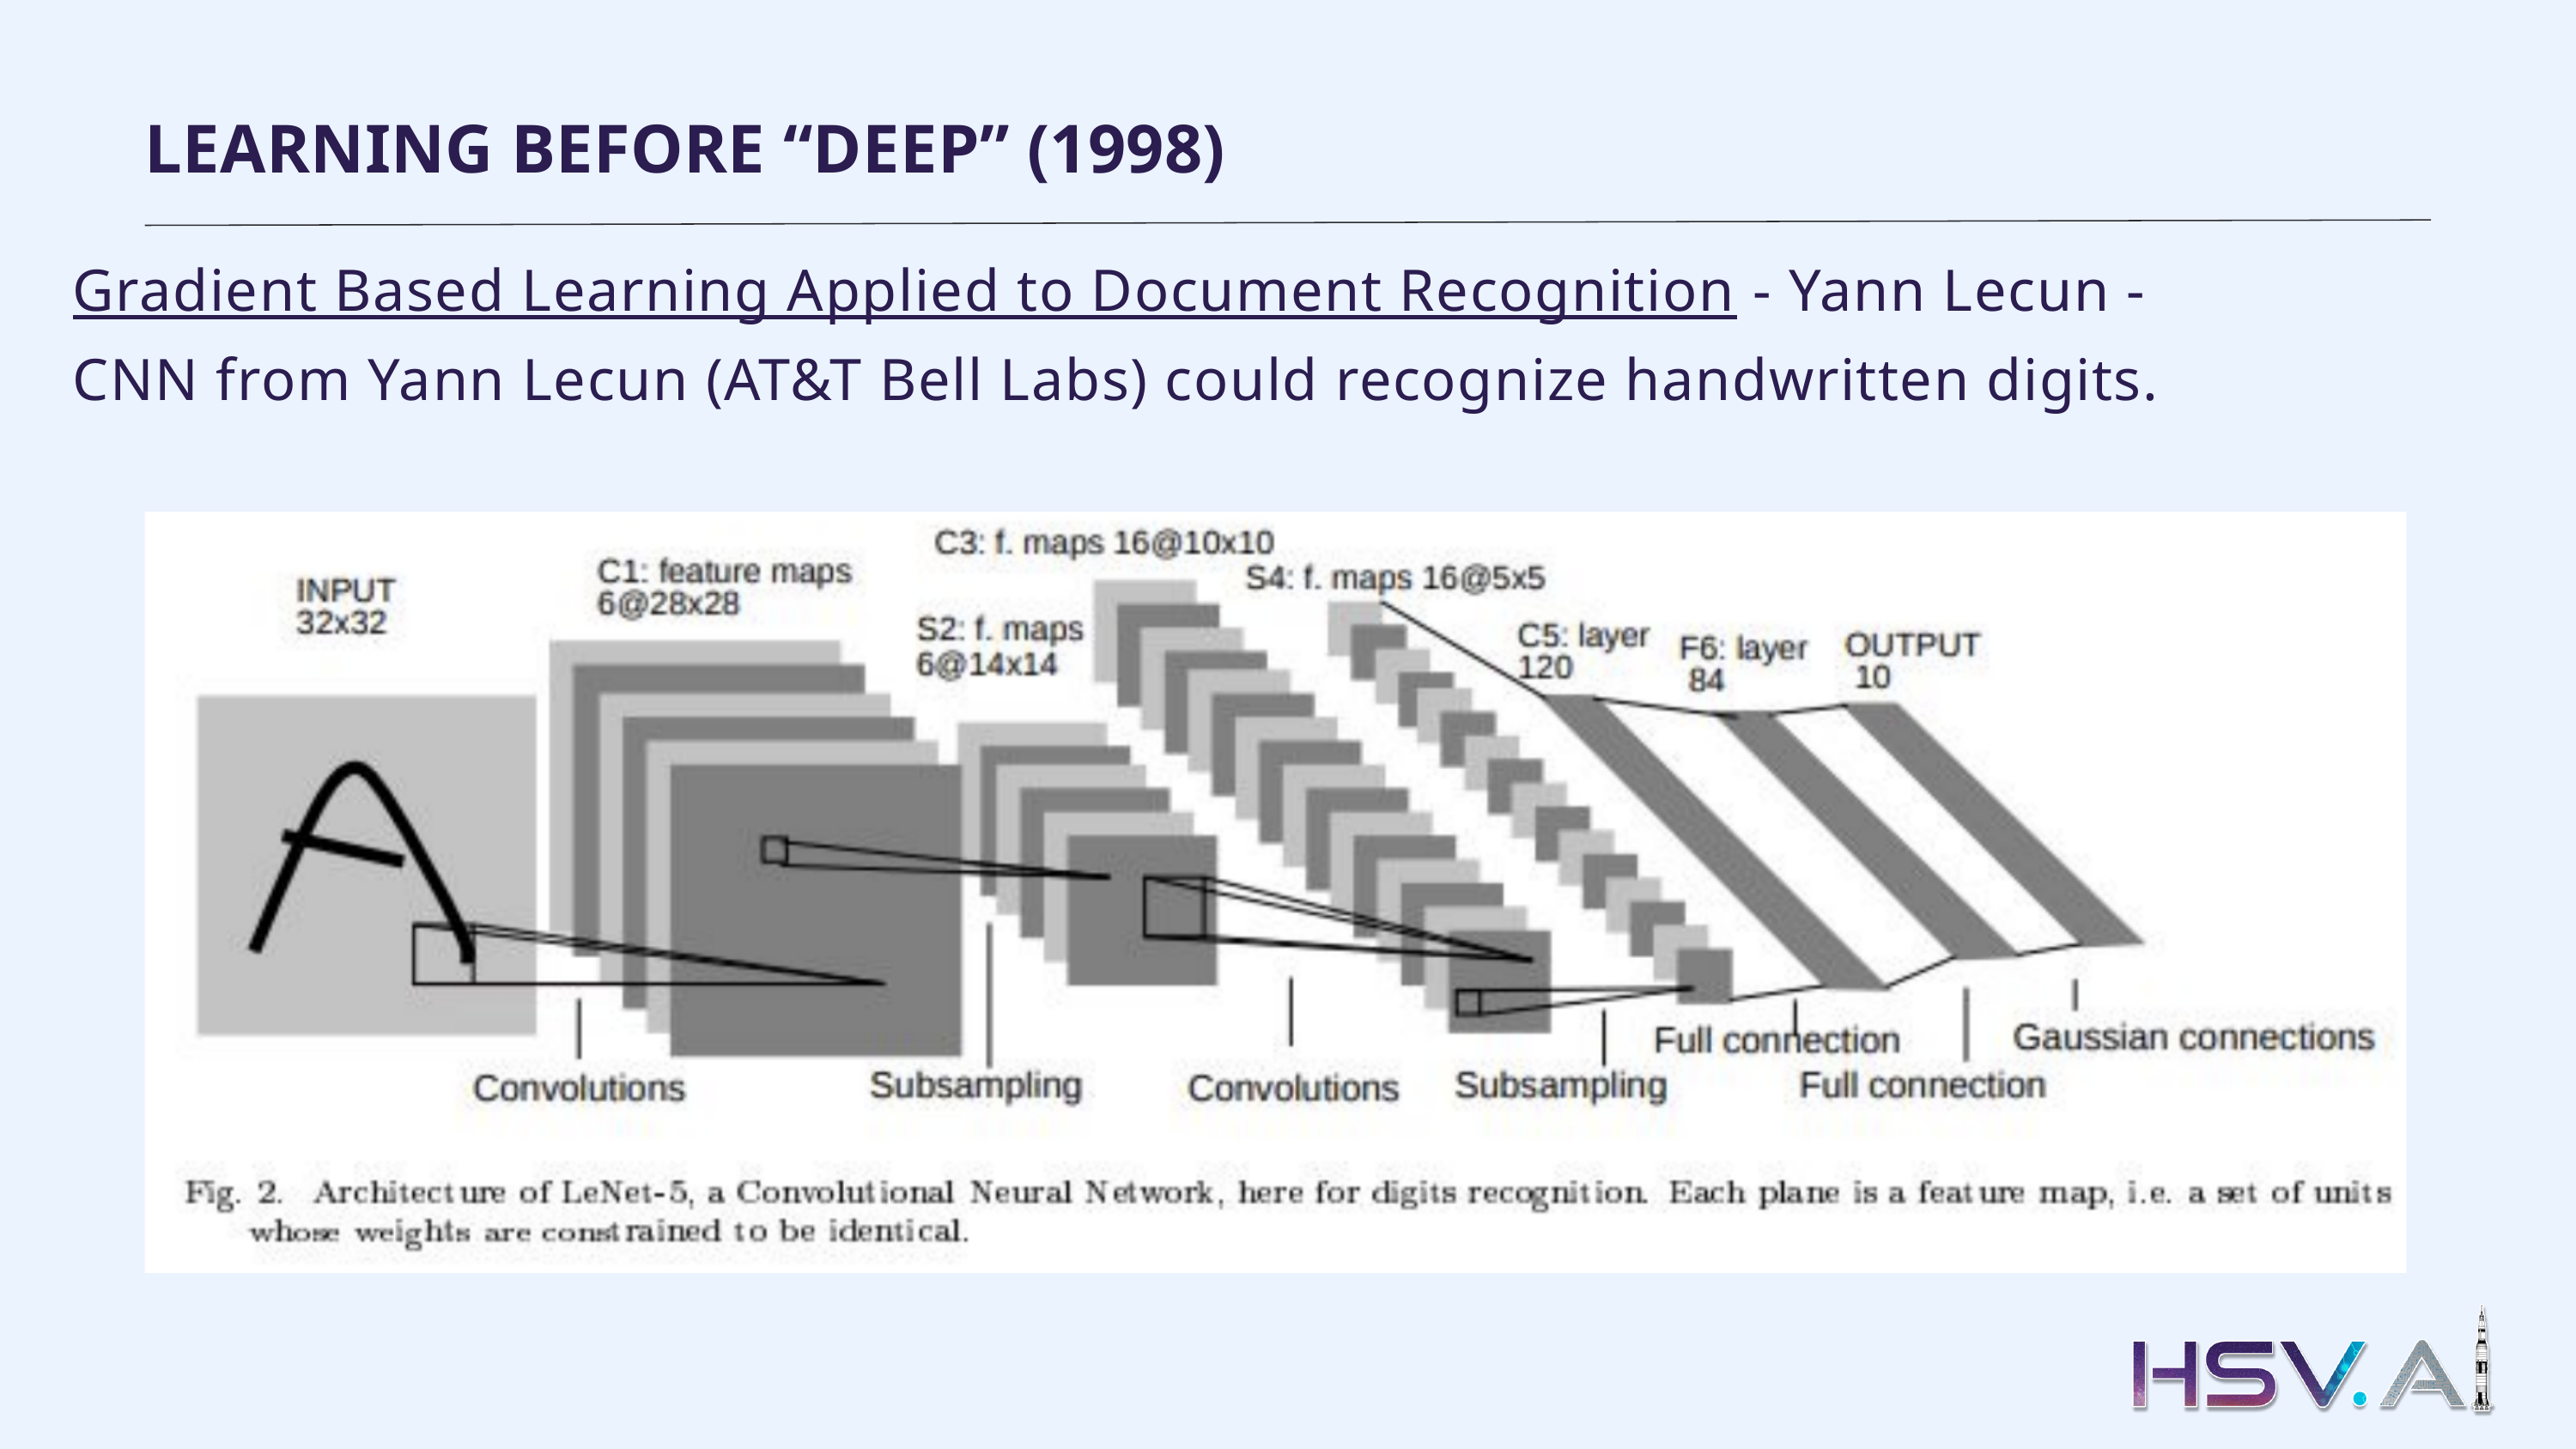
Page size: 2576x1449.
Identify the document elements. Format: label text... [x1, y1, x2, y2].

text_box Gradient Based Learning Applied to Document Recognition - Yann Lecun - CNN from Yann Lecun (AT&T Bell Labs) could recognize handwritten digits. [72, 251, 2166, 412]
text_box LEARNING BEFORE “DEEP” (1998) [144, 93, 2432, 186]
text_box [144, 512, 2407, 1273]
text_box [2111, 1303, 2523, 1419]
